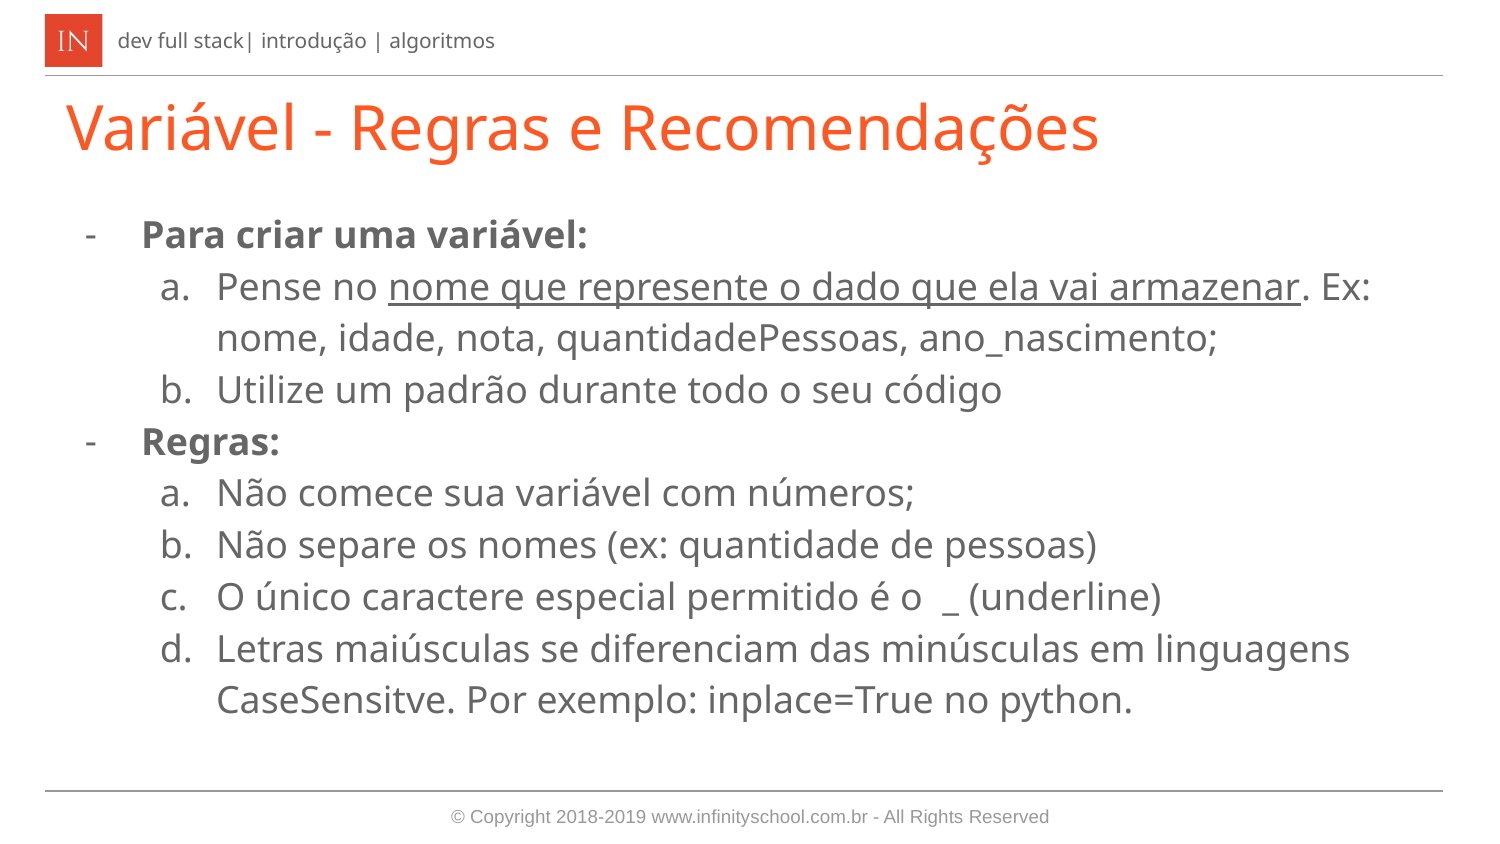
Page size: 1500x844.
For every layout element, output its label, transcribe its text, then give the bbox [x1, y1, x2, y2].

text_box Para criar uma variável: Pense no nome que represente o dado que ela vai armazenar. Ex: nome, idade, nota, quantidadePessoas, ano_nascimento; Utilize um padrão durante todo o seu código Regras: Não comece sua variável com números; Não separe os nomes (ex: quantidade de pessoas) O único caractere especial permitido é o _ (underline) Letras maiúsculas se diferenciam das minúsculas em linguagens CaseSensitve. Por exemplo: inplace=True no python. [51, 188, 1449, 750]
picture [44, 14, 109, 75]
text_box Variável - Regras e Recomendações [51, 72, 1449, 167]
